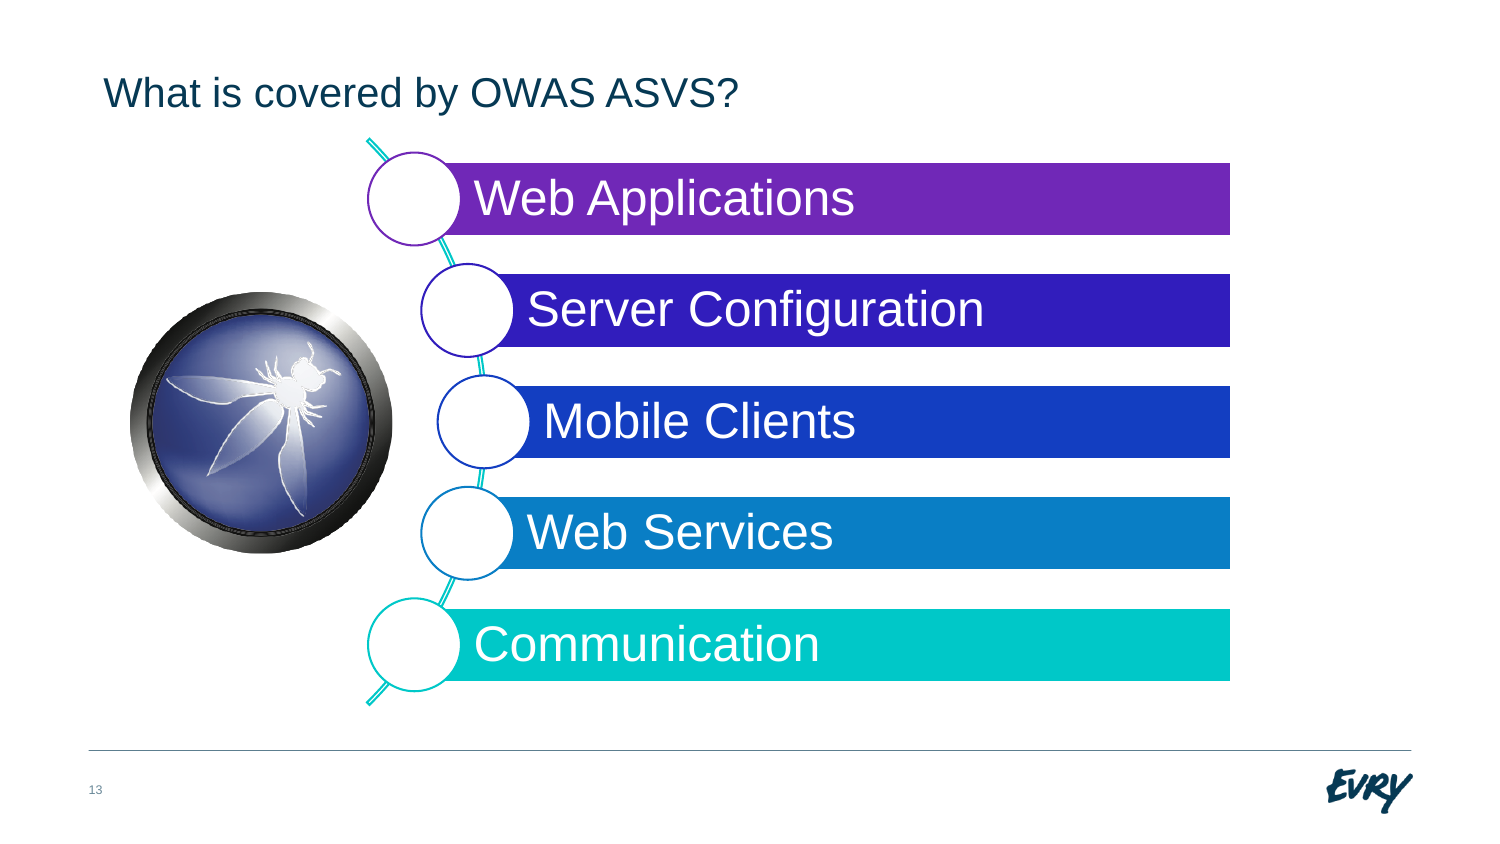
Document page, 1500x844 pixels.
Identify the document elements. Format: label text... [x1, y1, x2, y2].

title What is covered by OWAS ASVS? [103, 61, 985, 226]
picture [1326, 768, 1413, 814]
picture [1388, 779, 1413, 814]
picture [1376, 779, 1383, 785]
picture [129, 290, 393, 554]
slide_number 13 [88, 781, 119, 797]
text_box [358, 124, 1239, 720]
